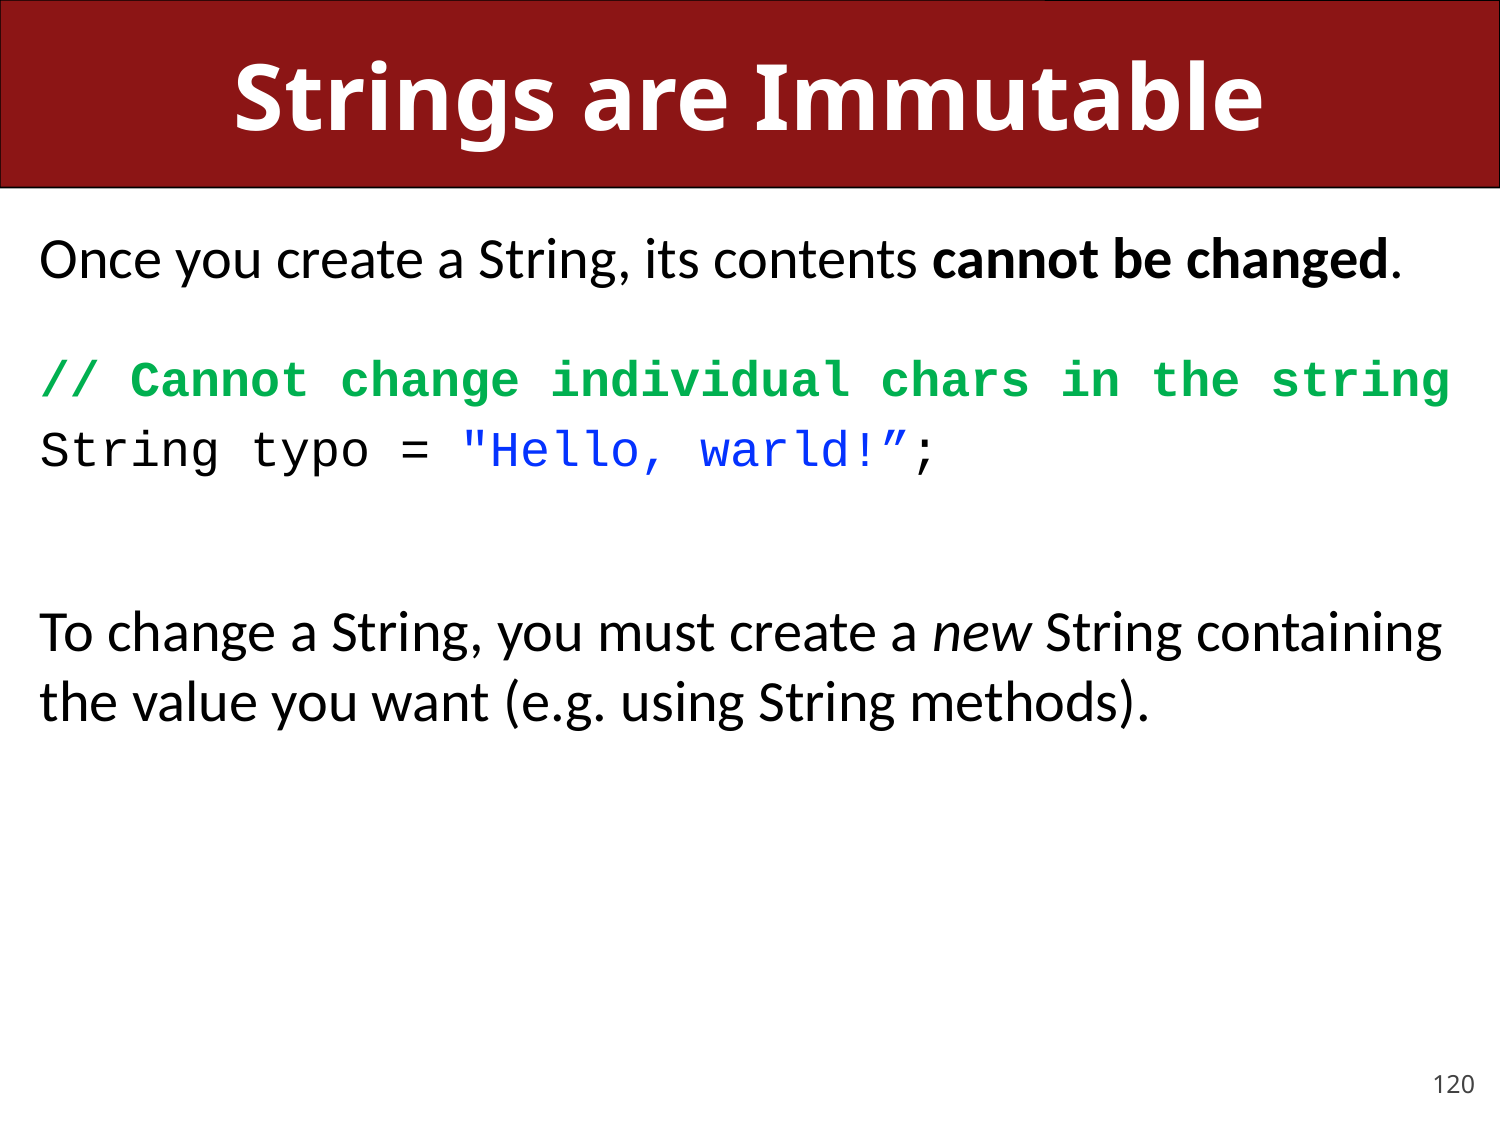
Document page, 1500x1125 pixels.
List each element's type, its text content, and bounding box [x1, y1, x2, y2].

list Once you create a String, its contents cannot be changed. // Cannot change individual chars in the string String typo = "Hello, warld!”; To change a String, you must create a new String containing the value you want (e.g. using String methods). [24, 212, 1475, 1063]
title Strings are Immutable [75, 0, 1425, 188]
